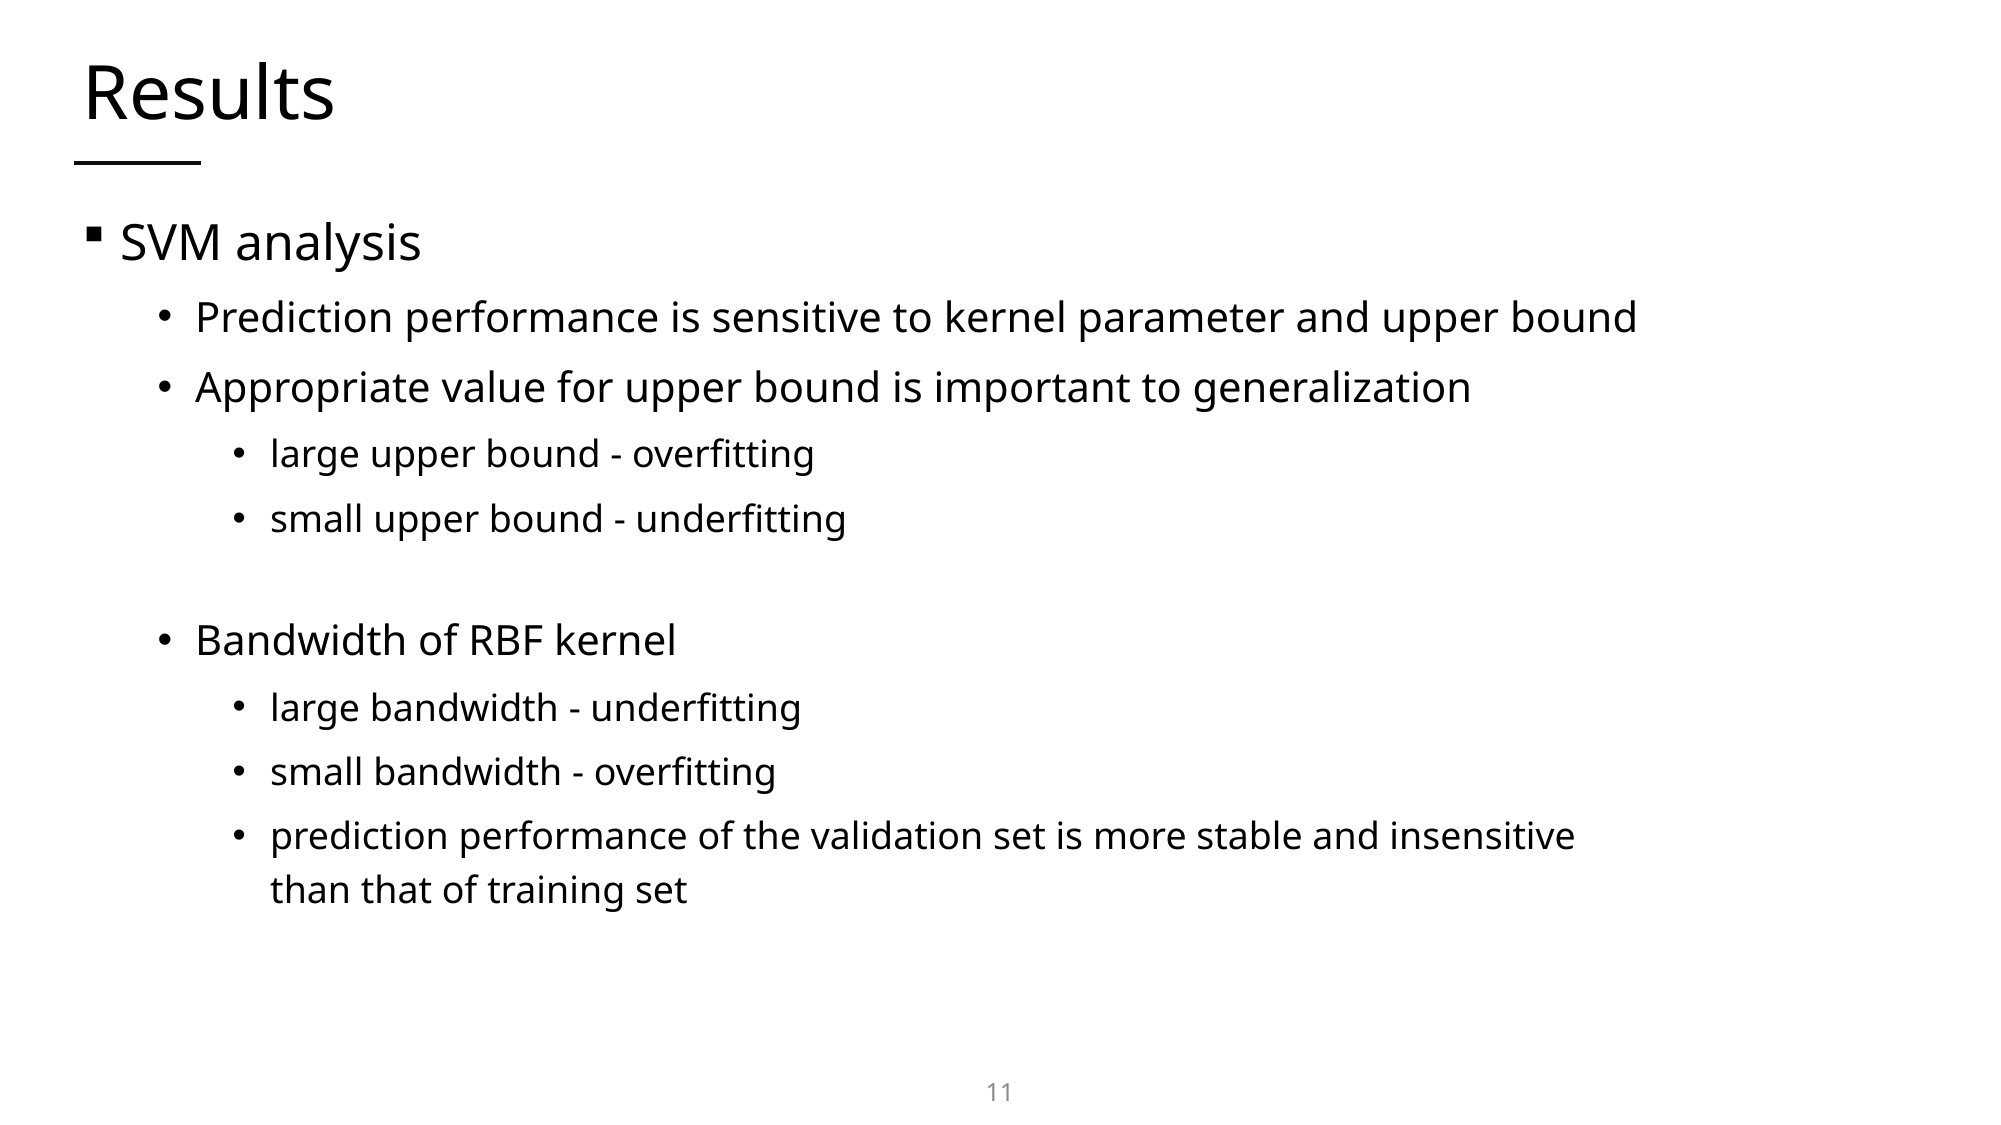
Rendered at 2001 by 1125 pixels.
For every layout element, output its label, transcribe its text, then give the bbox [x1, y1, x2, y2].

slide_number 11 [774, 1063, 1225, 1124]
title Results [67, 14, 1933, 175]
list SVM analysis Prediction performance is sensitive to kernel parameter and upper bound Appropriate value for upper bound is important to generalization large upper bound - overfitting small upper bound - underfitting Bandwidth of RBF kernel large bandwidth - underfitting small bandwidth - overfitting prediction performance of the validation set is more stable and insensitive than that of training set [67, 190, 1933, 1052]
